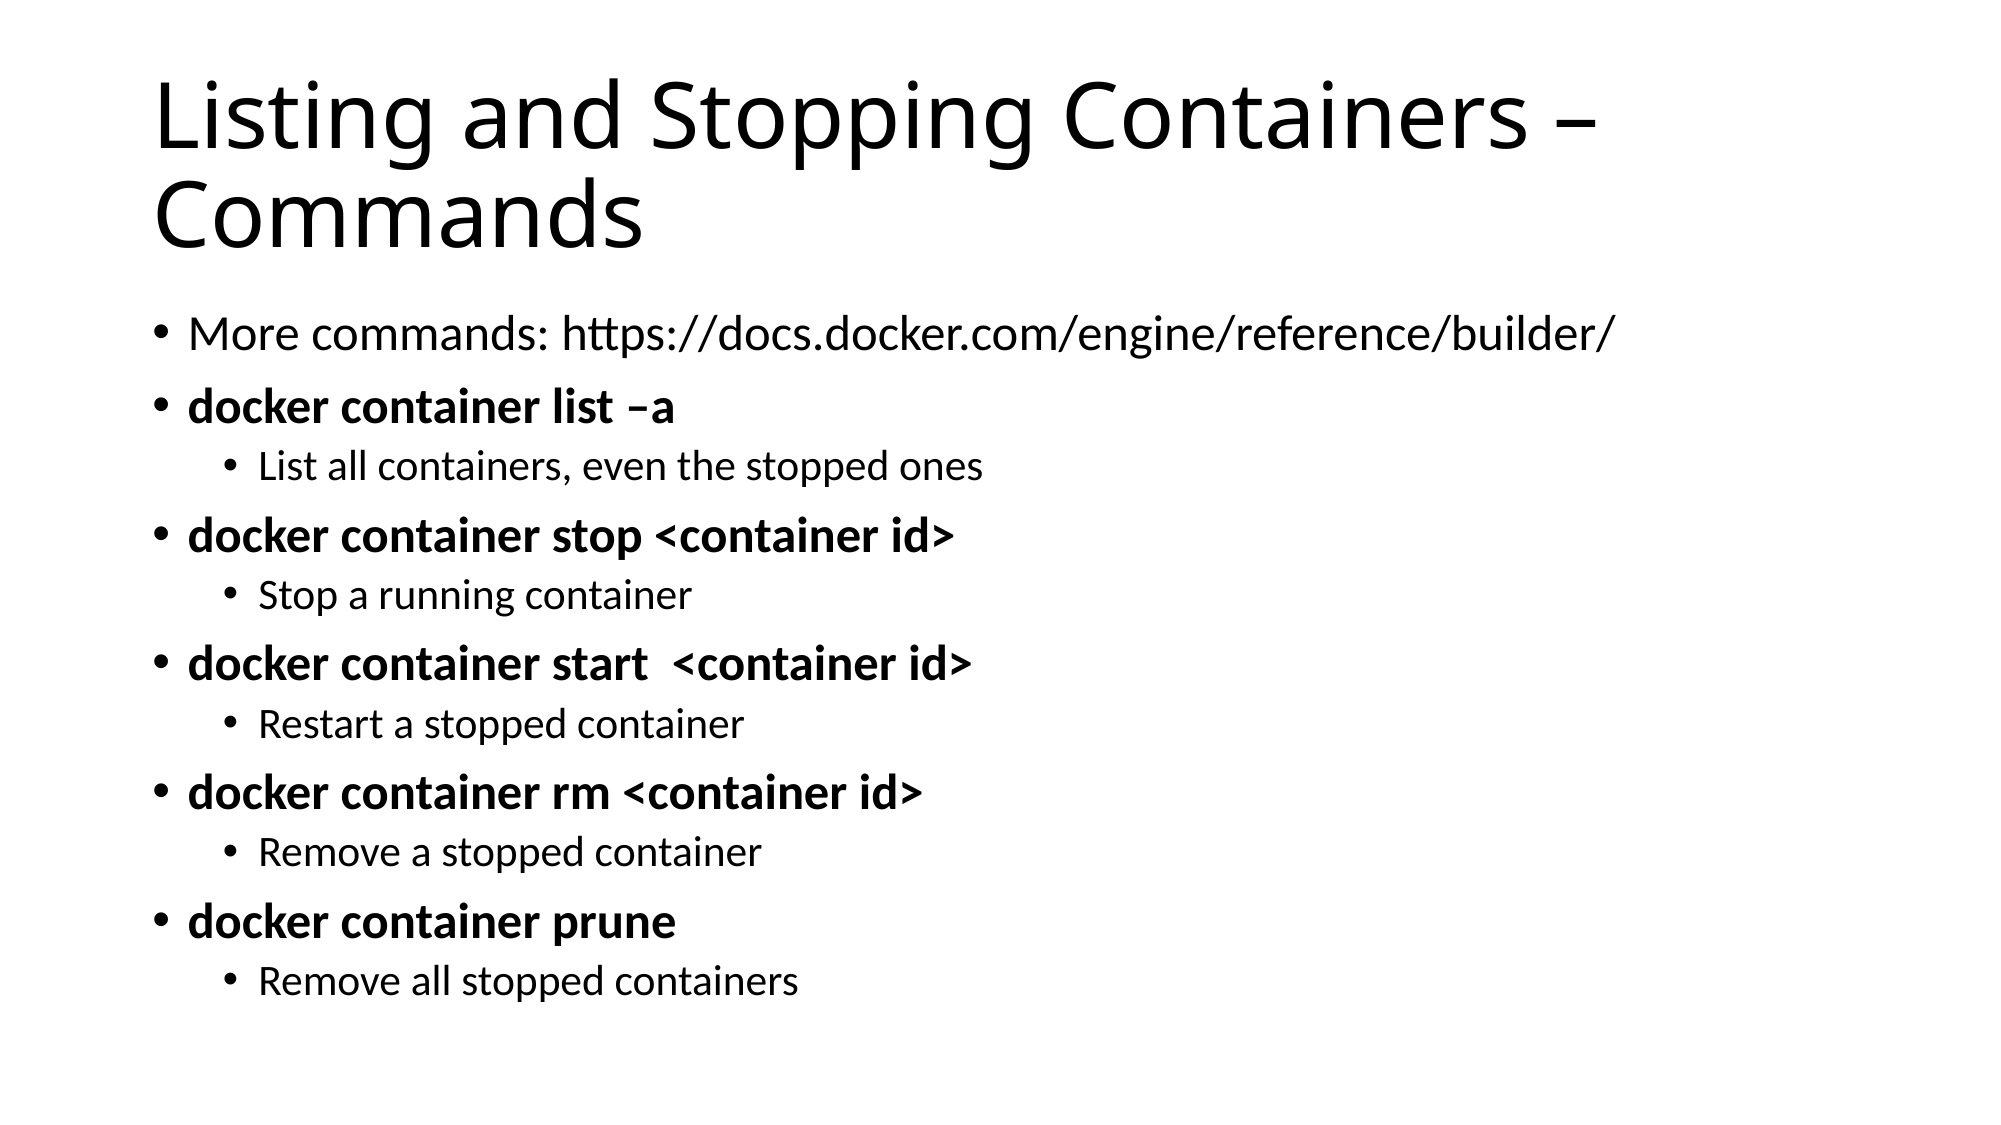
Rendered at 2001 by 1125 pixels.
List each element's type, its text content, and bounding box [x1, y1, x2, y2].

list More commands: https://docs.docker.com/engine/reference/builder/ docker container list –a List all containers, even the stopped ones docker container stop <container id> Stop a running container docker container start <container id> Restart a stopped container docker container rm <container id> Remove a stopped container docker container prune Remove all stopped containers [137, 299, 1863, 1014]
title Listing and Stopping Containers – Commands [137, 59, 1863, 278]
